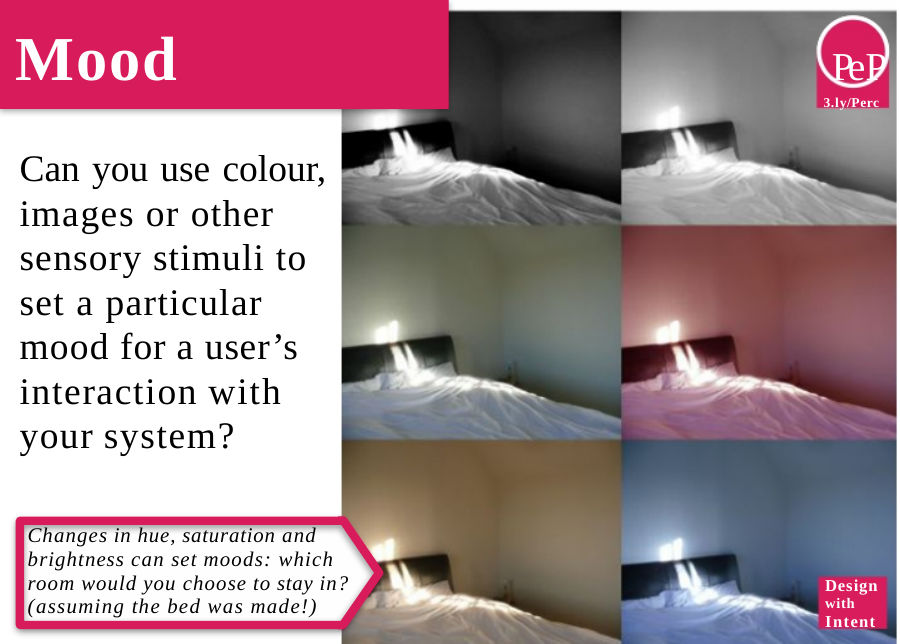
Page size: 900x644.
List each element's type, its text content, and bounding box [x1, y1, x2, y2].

text_box [0, 0, 336, 111]
text_box [17, 519, 333, 628]
picture [338, 0, 898, 644]
text_box Mood [15, 18, 200, 94]
text_box Can you use colour, images or other sensory stimuli to set a particular mood for a user’s interaction with your system? Changes in hue, saturation and brightness can set moods: which room would you choose to stay in? (assuming the bed was made!) [19, 146, 333, 619]
